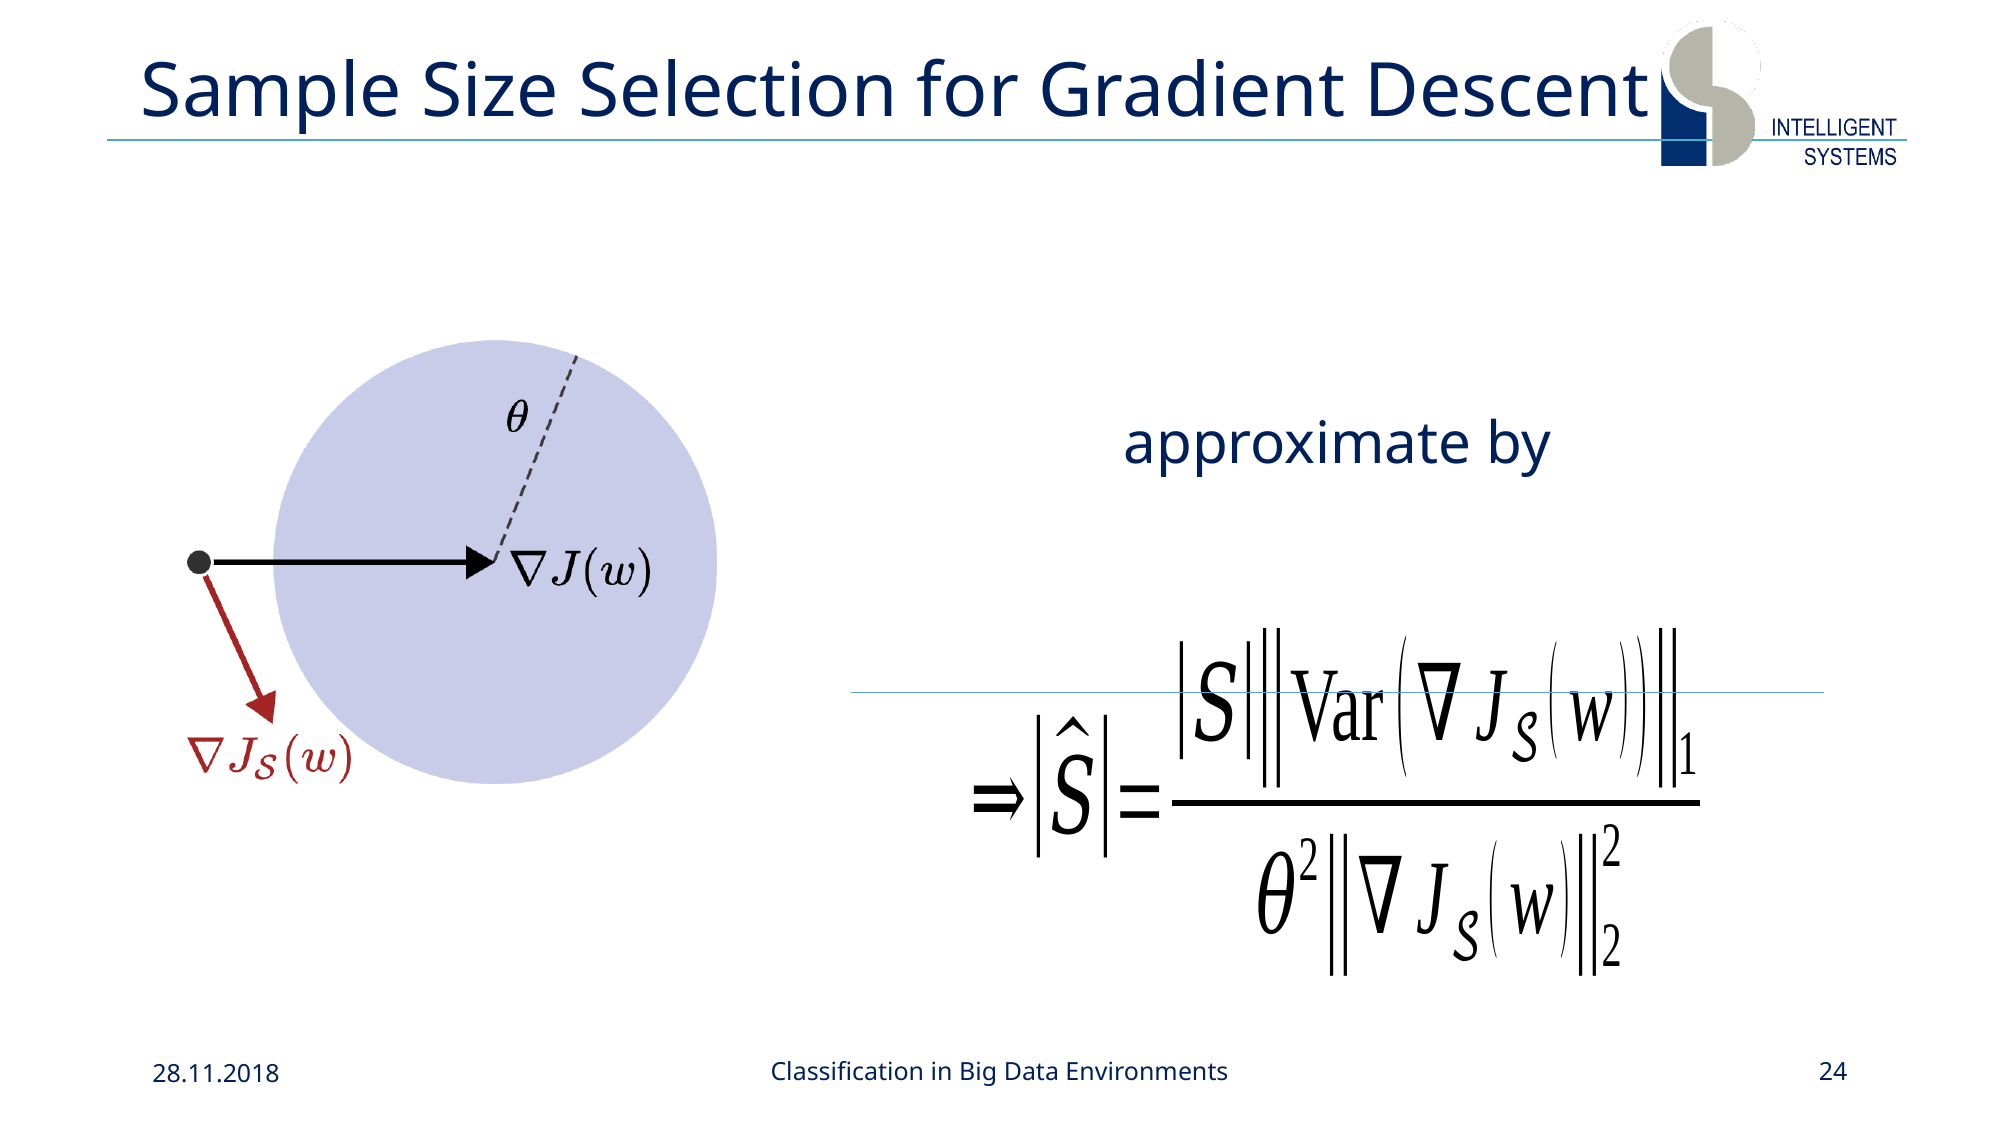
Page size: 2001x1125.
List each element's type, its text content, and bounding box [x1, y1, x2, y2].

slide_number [137, 1042, 588, 1103]
footer Classification in Big Data Environments [662, 1042, 1338, 1103]
slide_number 24 [1412, 1042, 1863, 1103]
picture [1661, 19, 1903, 139]
title Sample Size Selection for Gradient Descent [125, 31, 1863, 141]
picture [1661, 141, 1903, 172]
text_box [851, 621, 1824, 981]
picture [184, 340, 717, 784]
